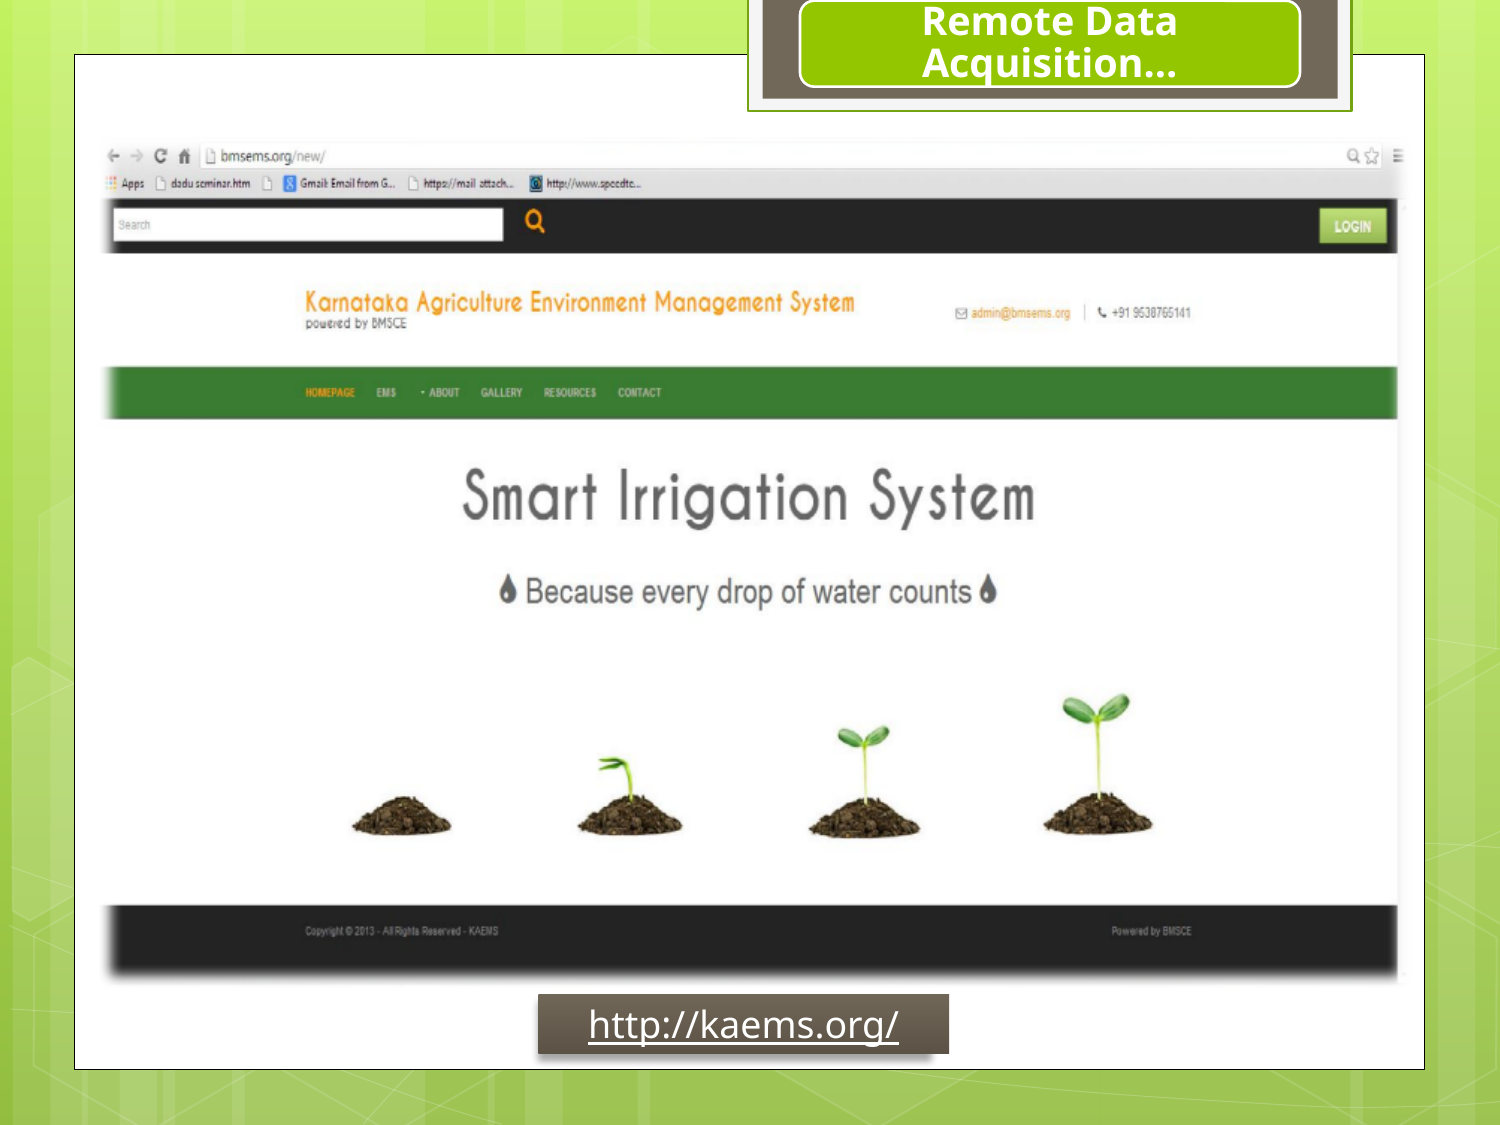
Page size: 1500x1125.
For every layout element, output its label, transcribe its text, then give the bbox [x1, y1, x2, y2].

picture [99, 137, 1413, 988]
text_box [799, 0, 1301, 88]
text_box http://kaems.org/ [538, 998, 950, 1054]
